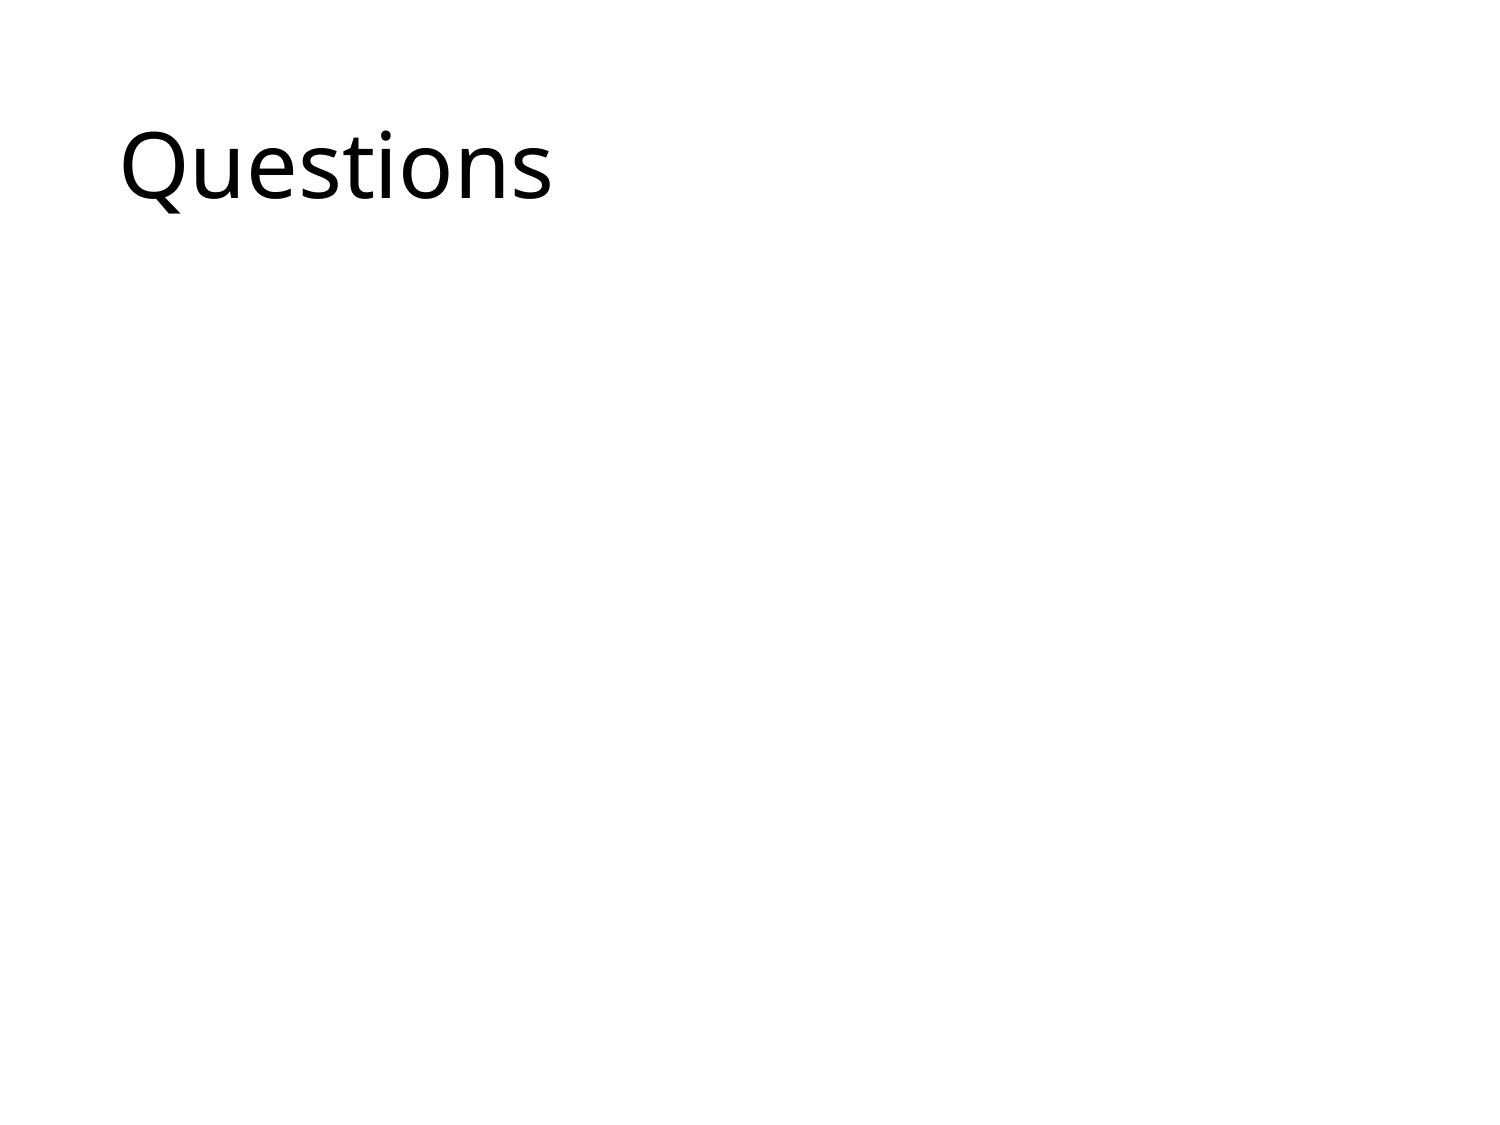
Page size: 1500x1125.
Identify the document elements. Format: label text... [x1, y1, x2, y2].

title Questions [103, 59, 1397, 278]
